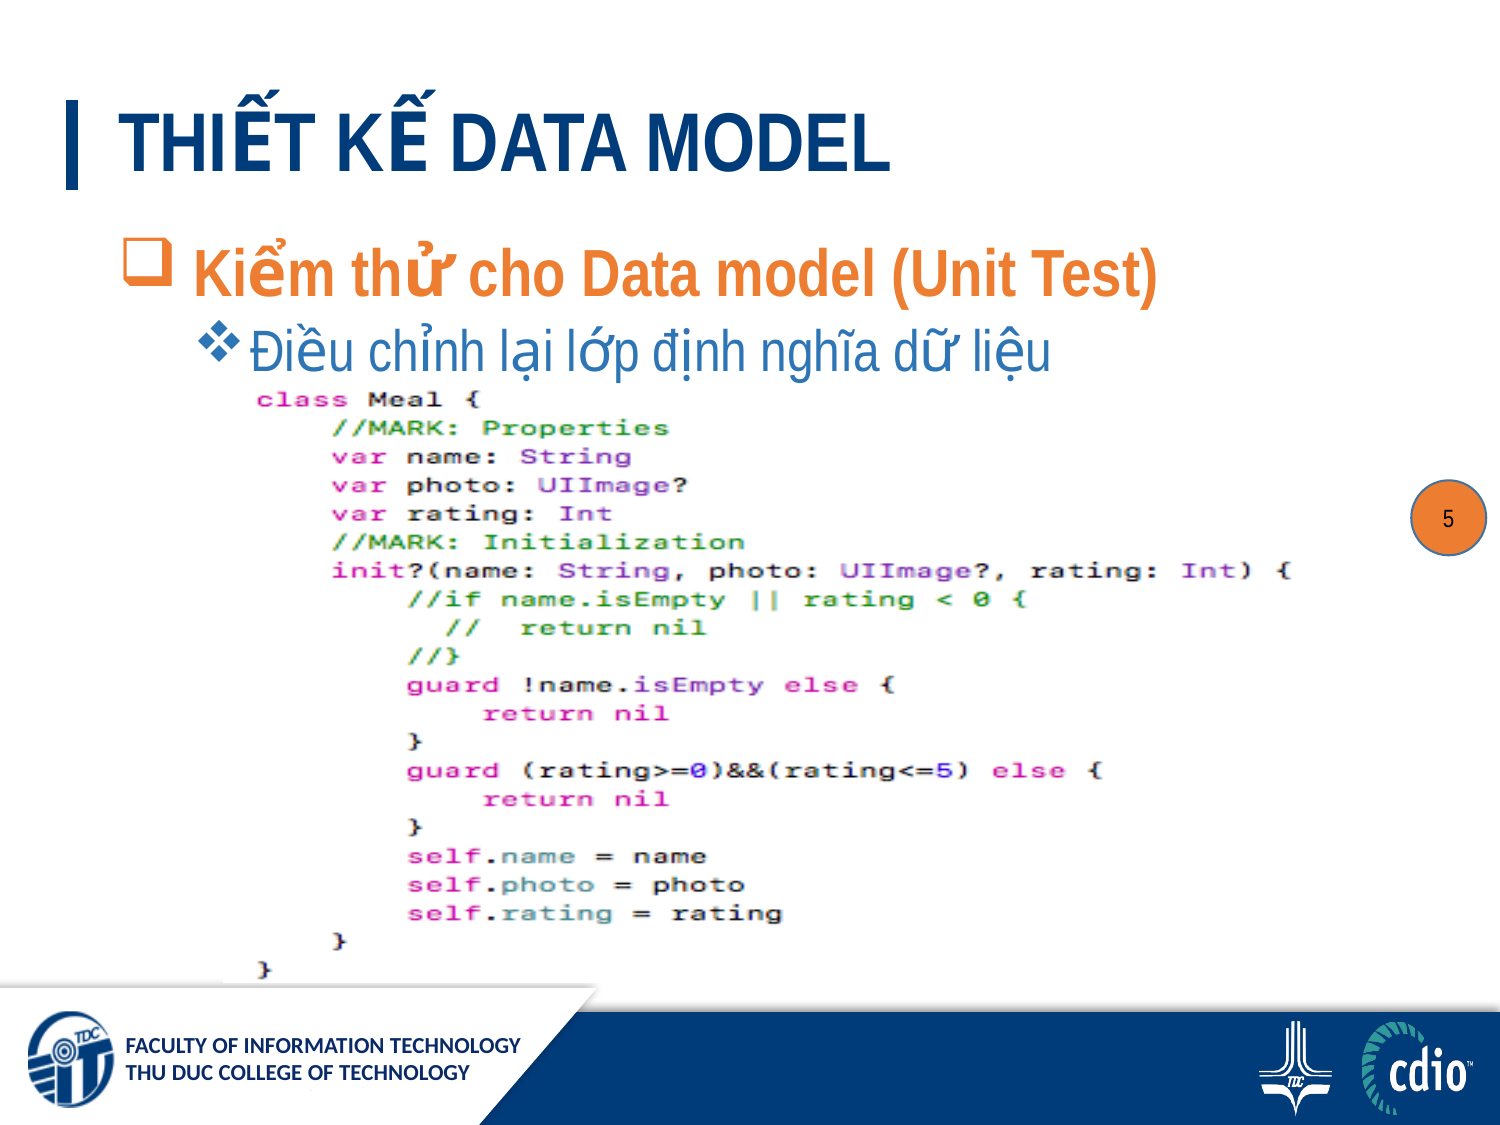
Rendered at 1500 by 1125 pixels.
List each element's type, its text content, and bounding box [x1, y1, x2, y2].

list Kiểm thử cho Data model (Unit Test) Điều chỉnh lại lớp định nghĩa dữ liệu [103, 231, 1397, 983]
picture [223, 389, 1397, 983]
title THIẾT KẾ DATA MODEL [103, 57, 1397, 231]
picture [1361, 1021, 1473, 1115]
picture [1259, 1021, 1332, 1117]
picture [28, 1010, 388, 1108]
